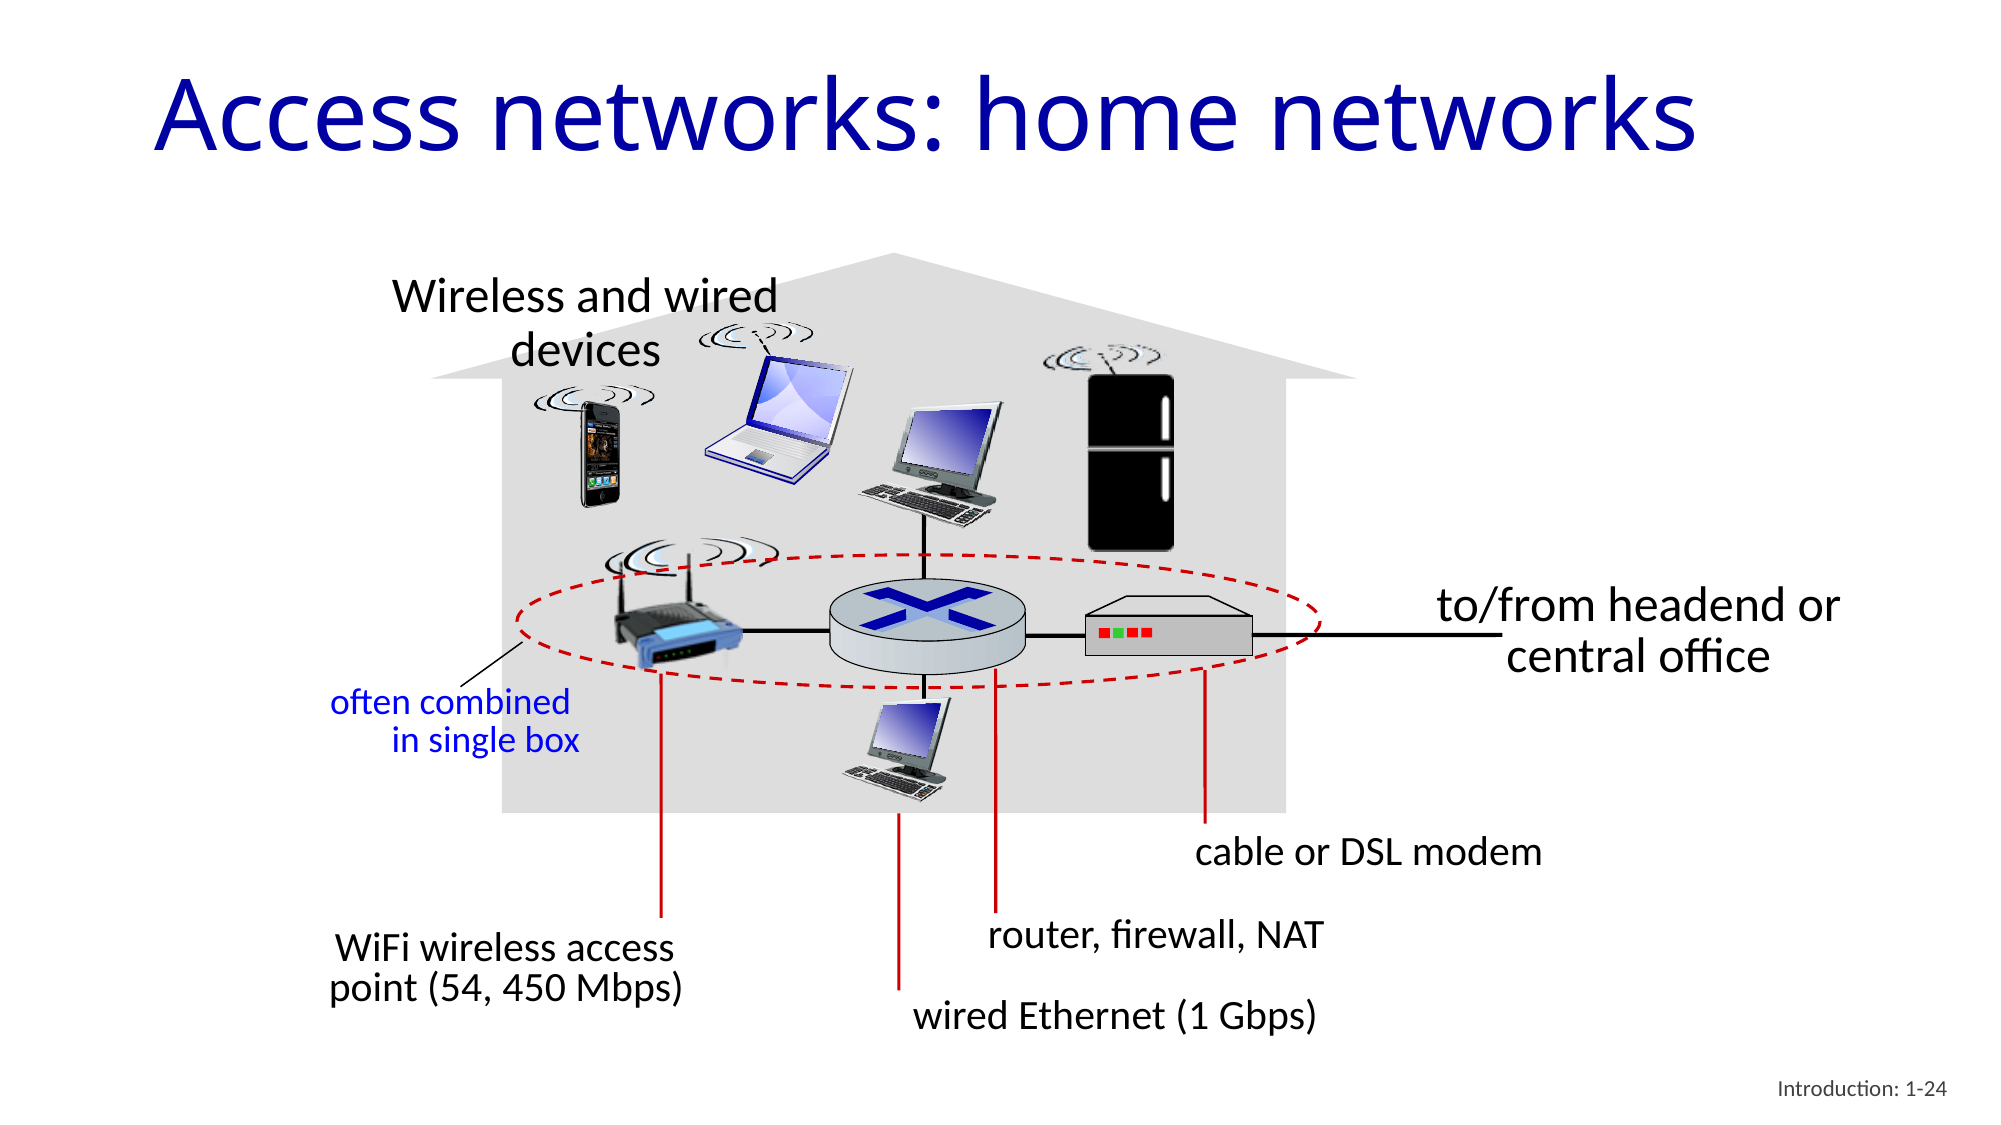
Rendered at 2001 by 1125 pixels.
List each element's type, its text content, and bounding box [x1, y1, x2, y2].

slide_number Introduction: 1-24 [1512, 1056, 1963, 1117]
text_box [813, 692, 954, 810]
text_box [604, 535, 780, 671]
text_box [1042, 342, 1201, 553]
text_box [700, 678, 973, 814]
text_box to/from headend or central office [1401, 573, 1877, 690]
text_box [823, 395, 1008, 538]
text_box [597, 662, 659, 673]
title Access networks: home networks [139, 44, 1865, 192]
text_box [652, 554, 1290, 688]
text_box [973, 668, 1399, 966]
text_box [1026, 596, 1503, 656]
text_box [1399, 670, 1596, 884]
text_box [795, 252, 1358, 379]
text_box [854, 376, 1287, 594]
text_box [1210, 656, 1287, 668]
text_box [829, 578, 1026, 675]
text_box [516, 579, 604, 663]
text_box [697, 319, 854, 489]
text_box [312, 641, 597, 769]
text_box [533, 382, 655, 508]
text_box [312, 673, 700, 1019]
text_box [898, 813, 1379, 1048]
text_box Wireless and wired devices [377, 262, 795, 386]
text_box [501, 386, 923, 641]
